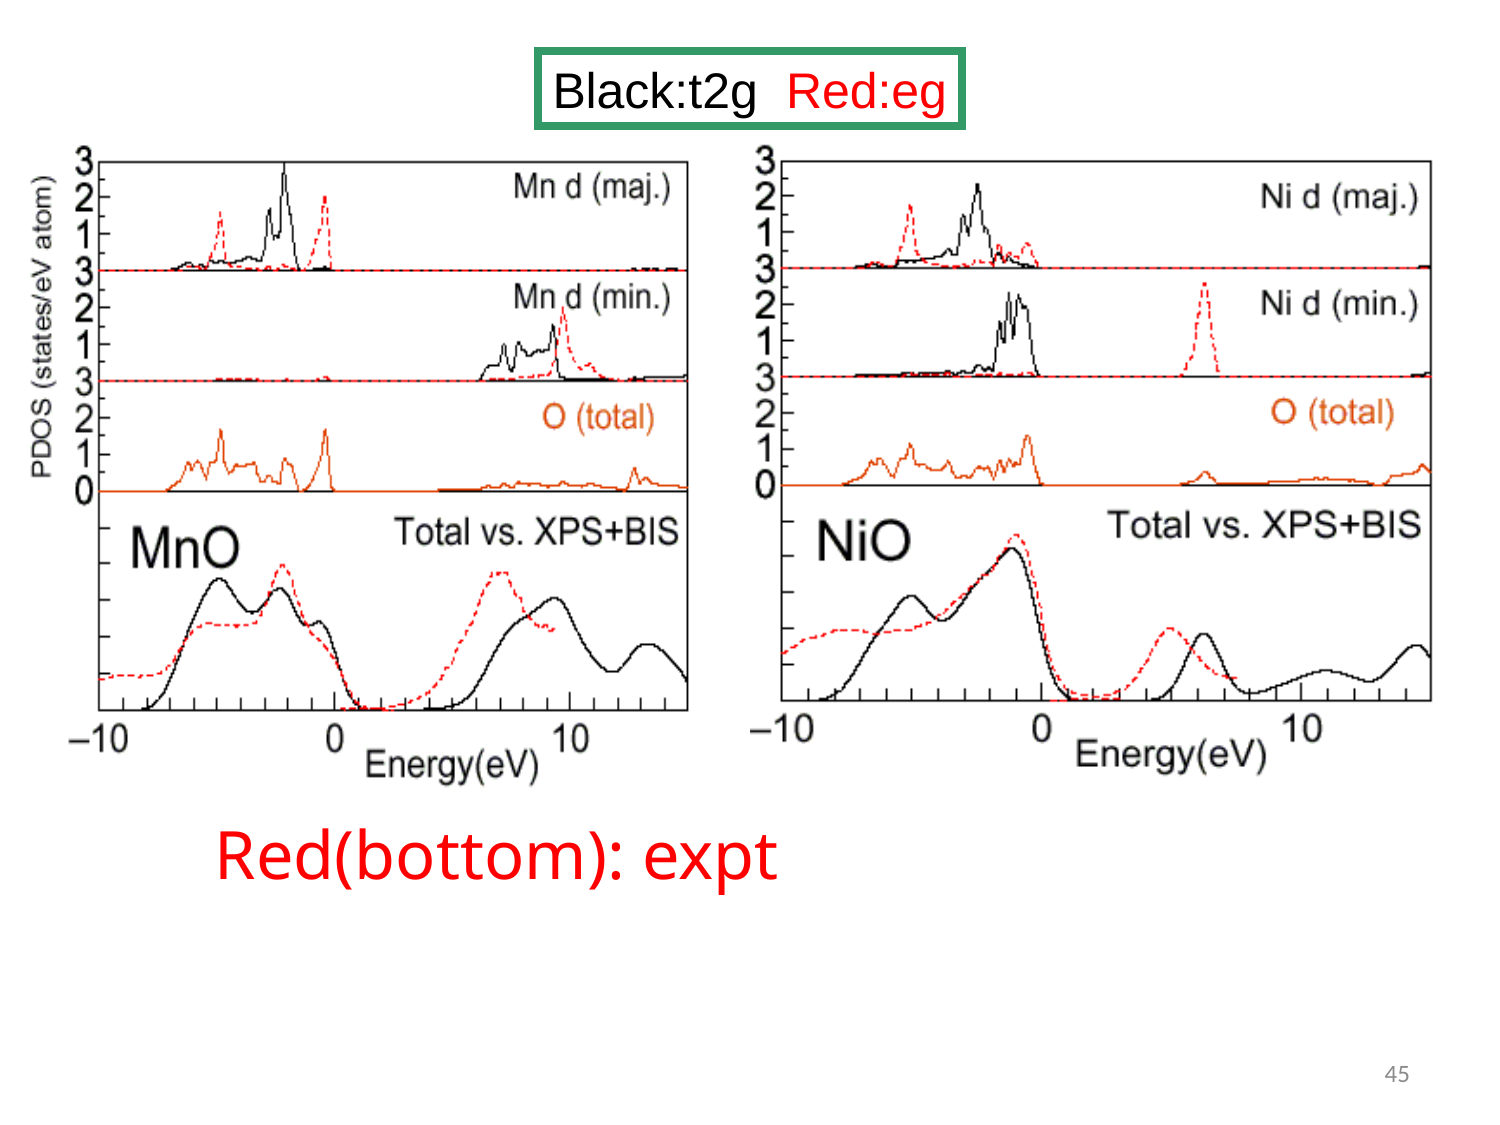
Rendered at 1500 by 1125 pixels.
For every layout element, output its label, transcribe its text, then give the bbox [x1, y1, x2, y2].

picture [24, 117, 1500, 797]
text_box Red(bottom): expt [199, 804, 875, 901]
slide_number 45 [1074, 1042, 1425, 1103]
text_box Black:t2g Red:eg [537, 50, 963, 115]
